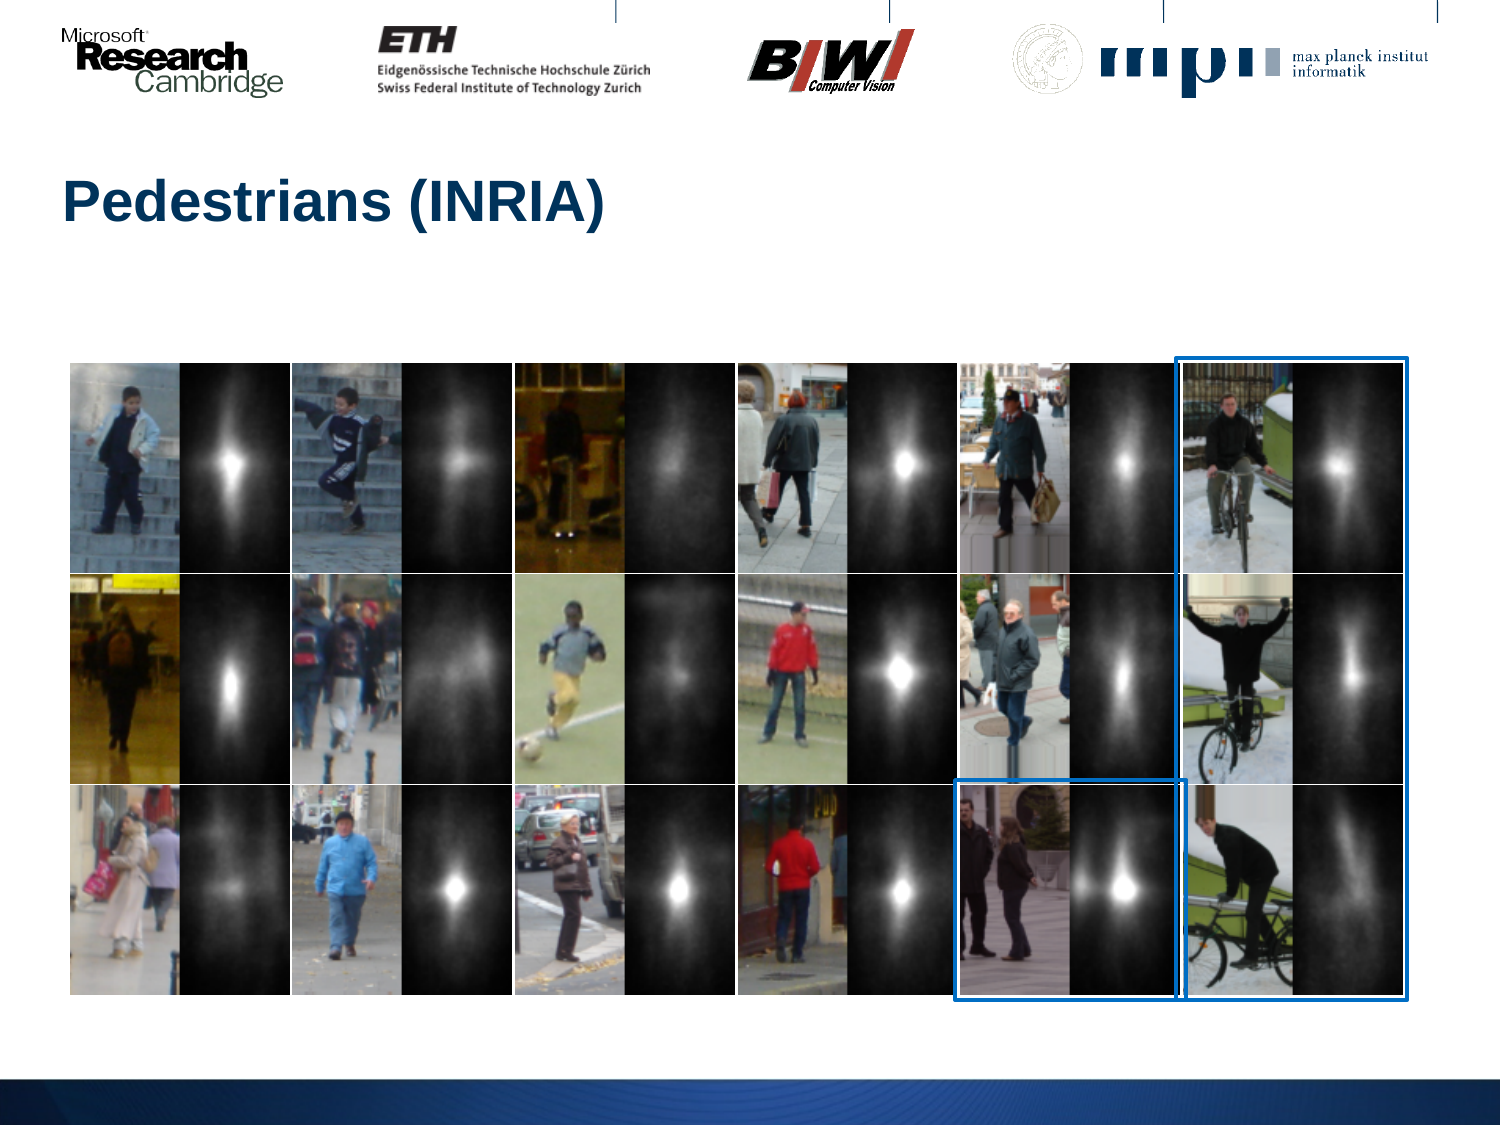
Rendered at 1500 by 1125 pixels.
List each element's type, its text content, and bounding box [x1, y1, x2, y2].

picture [70, 573, 290, 995]
picture [1101, 48, 1428, 98]
picture [744, 26, 917, 95]
picture [737, 363, 958, 995]
picture [515, 363, 735, 995]
picture [1183, 363, 1403, 995]
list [70, 363, 290, 572]
picture [292, 363, 512, 995]
picture [62, 28, 283, 98]
picture [0, 1078, 1500, 1125]
text_box [1175, 358, 1408, 370]
picture [378, 26, 650, 96]
picture [1012, 23, 1083, 94]
picture [960, 363, 1180, 995]
title Pedestrians (INRIA) [62, 156, 1438, 284]
